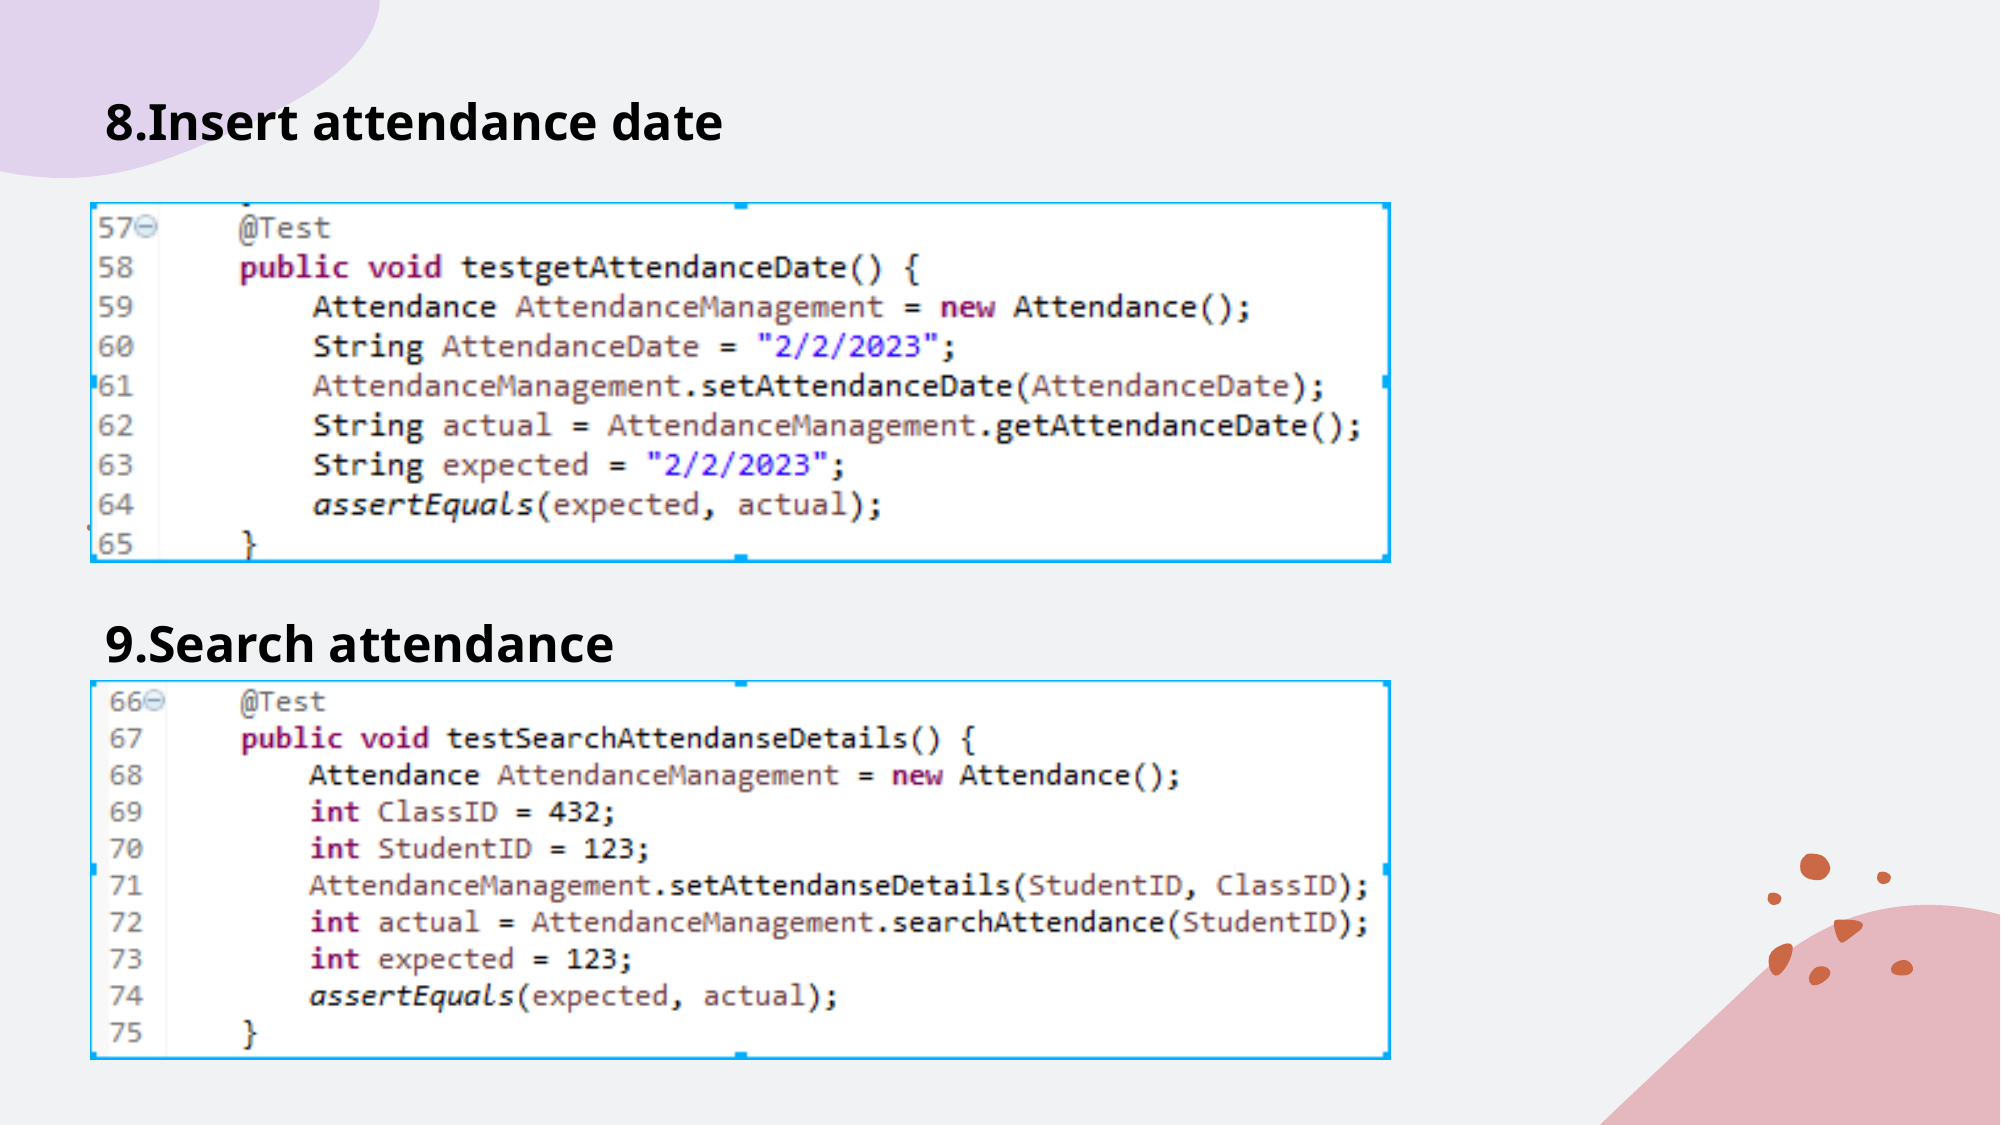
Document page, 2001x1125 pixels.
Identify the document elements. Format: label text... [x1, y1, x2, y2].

text_box 9.Search attendance [90, 605, 1091, 680]
picture [92, 682, 1388, 1057]
picture [92, 204, 1388, 560]
text_box 8.Insert attendance date [90, 83, 1091, 159]
